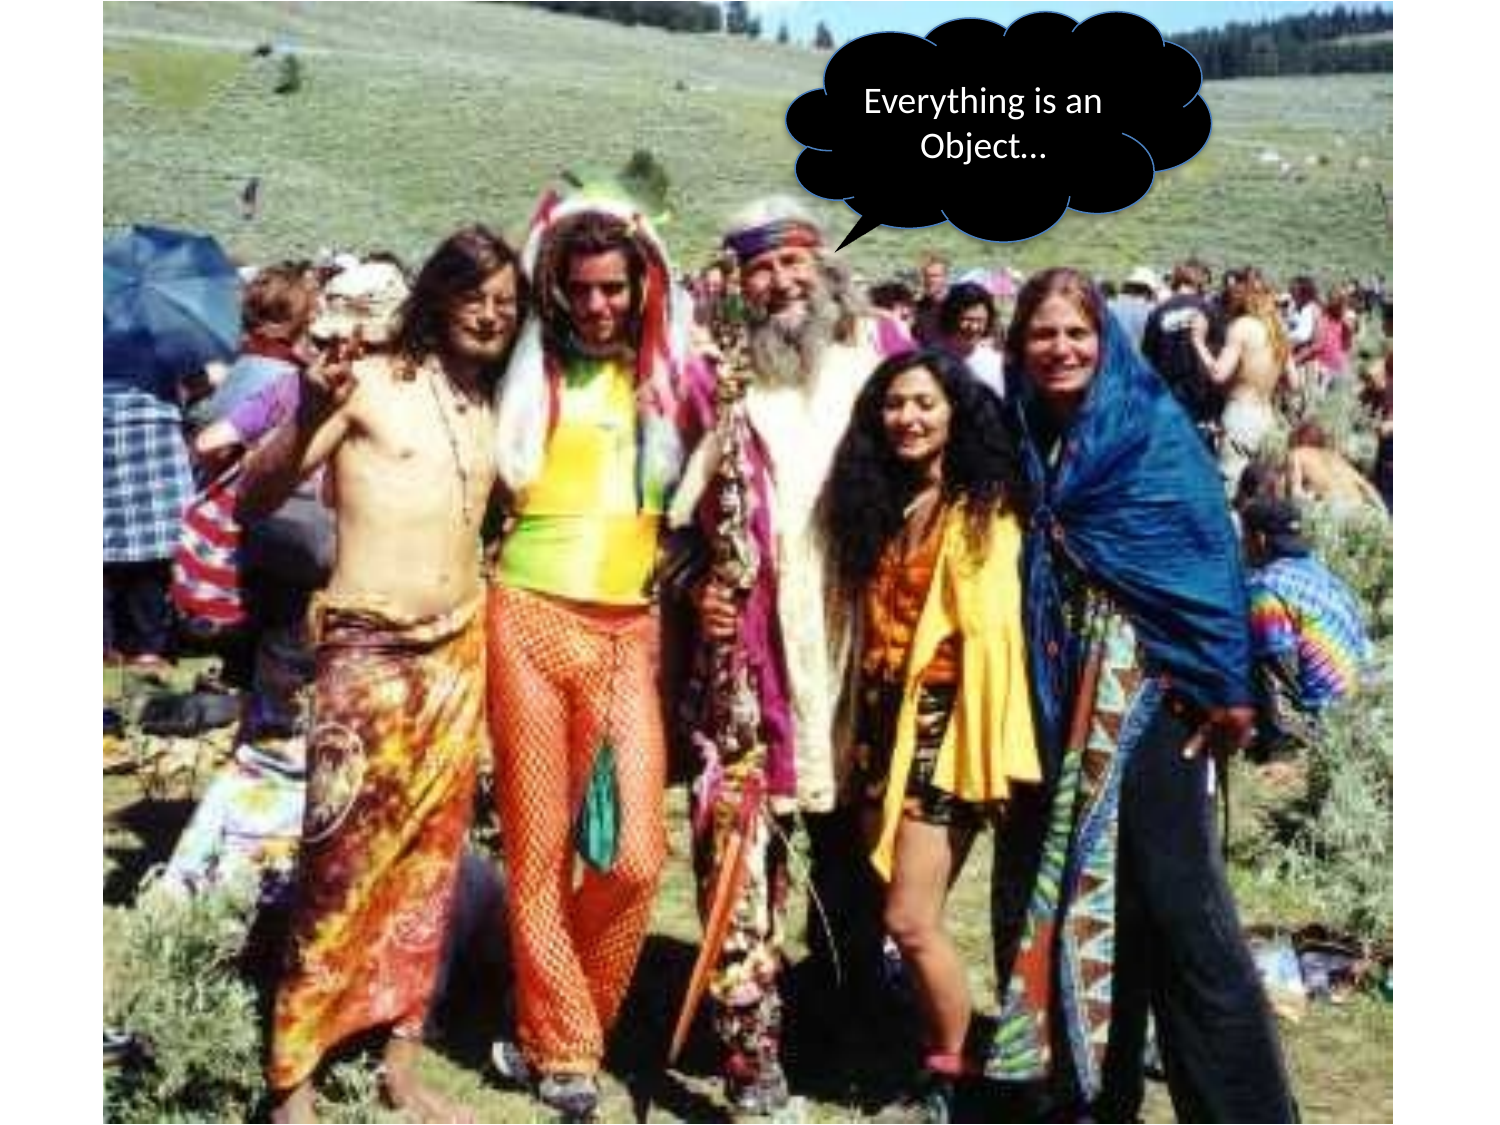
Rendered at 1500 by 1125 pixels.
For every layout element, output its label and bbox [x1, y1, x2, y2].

text_box [103, 1, 1393, 1124]
